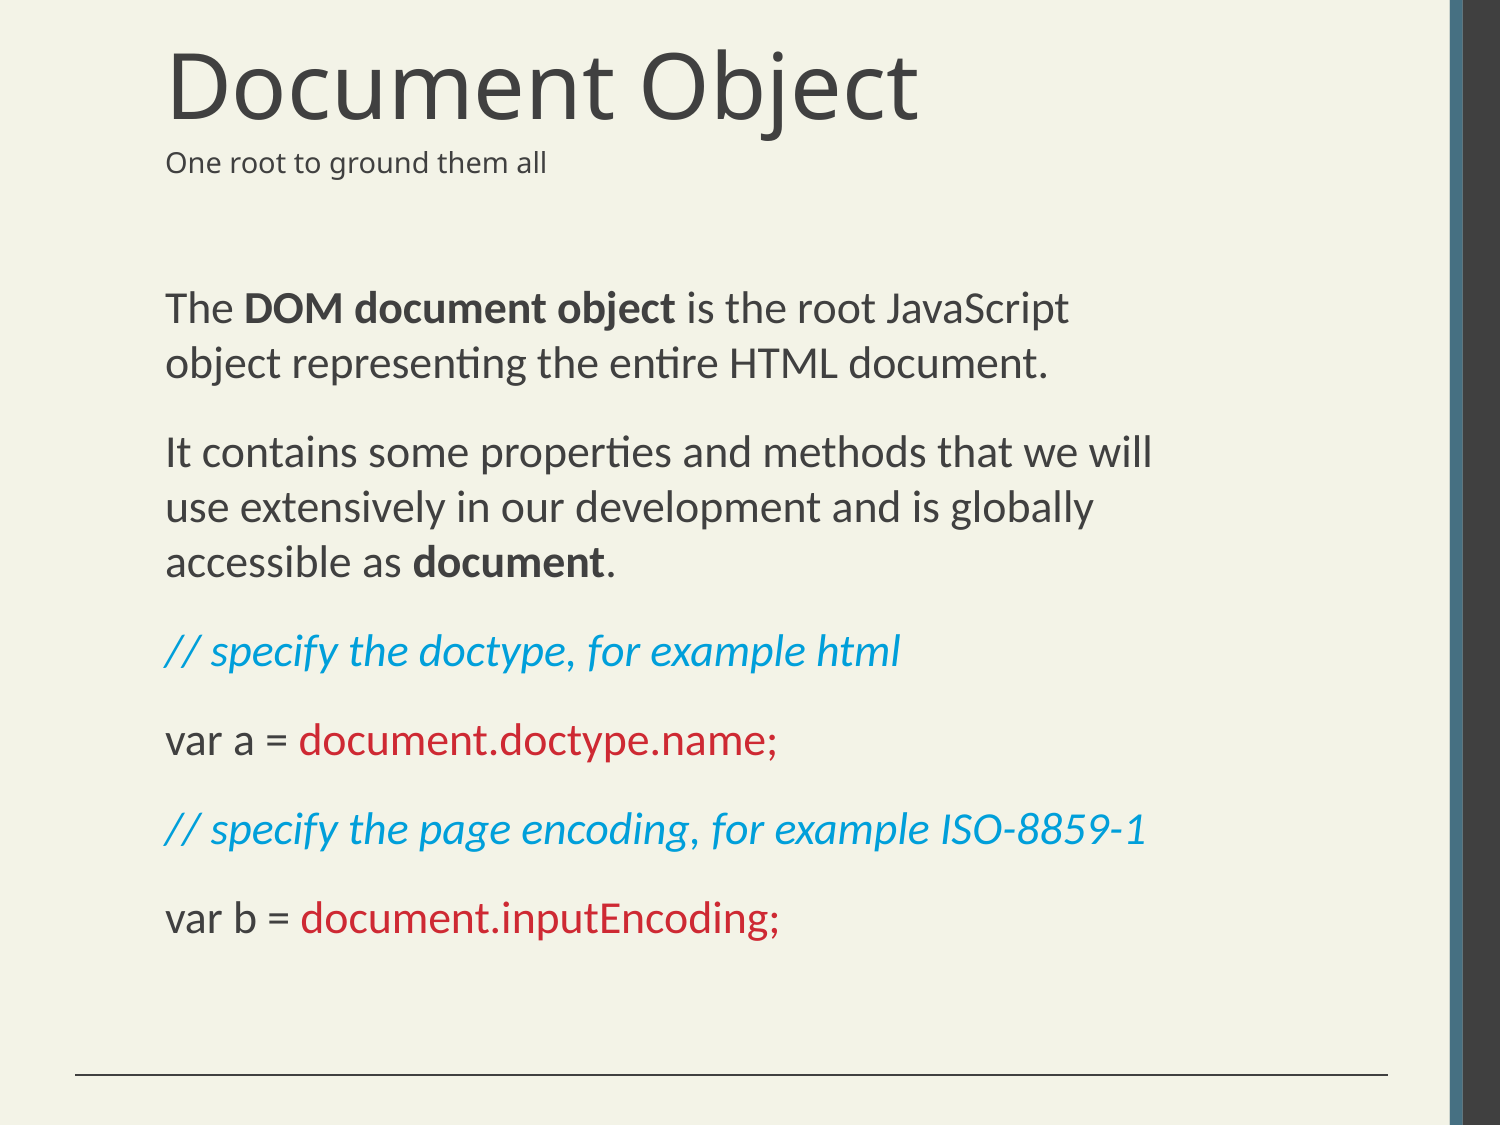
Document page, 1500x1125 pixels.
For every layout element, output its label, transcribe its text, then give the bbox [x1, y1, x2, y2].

title Document Object [150, 20, 1425, 188]
list The DOM document object is the root JavaScript object representing the entire HTML document. It contains some properties and methods that we will use extensively in our development and is globally accessible as document. // specify the doctype, for example html var a = document.doctype.name; // specify the page encoding, for example ISO-8859-1 var b = document.inputEncoding; [150, 270, 1200, 1013]
list One root to ground them all [150, 137, 1200, 188]
